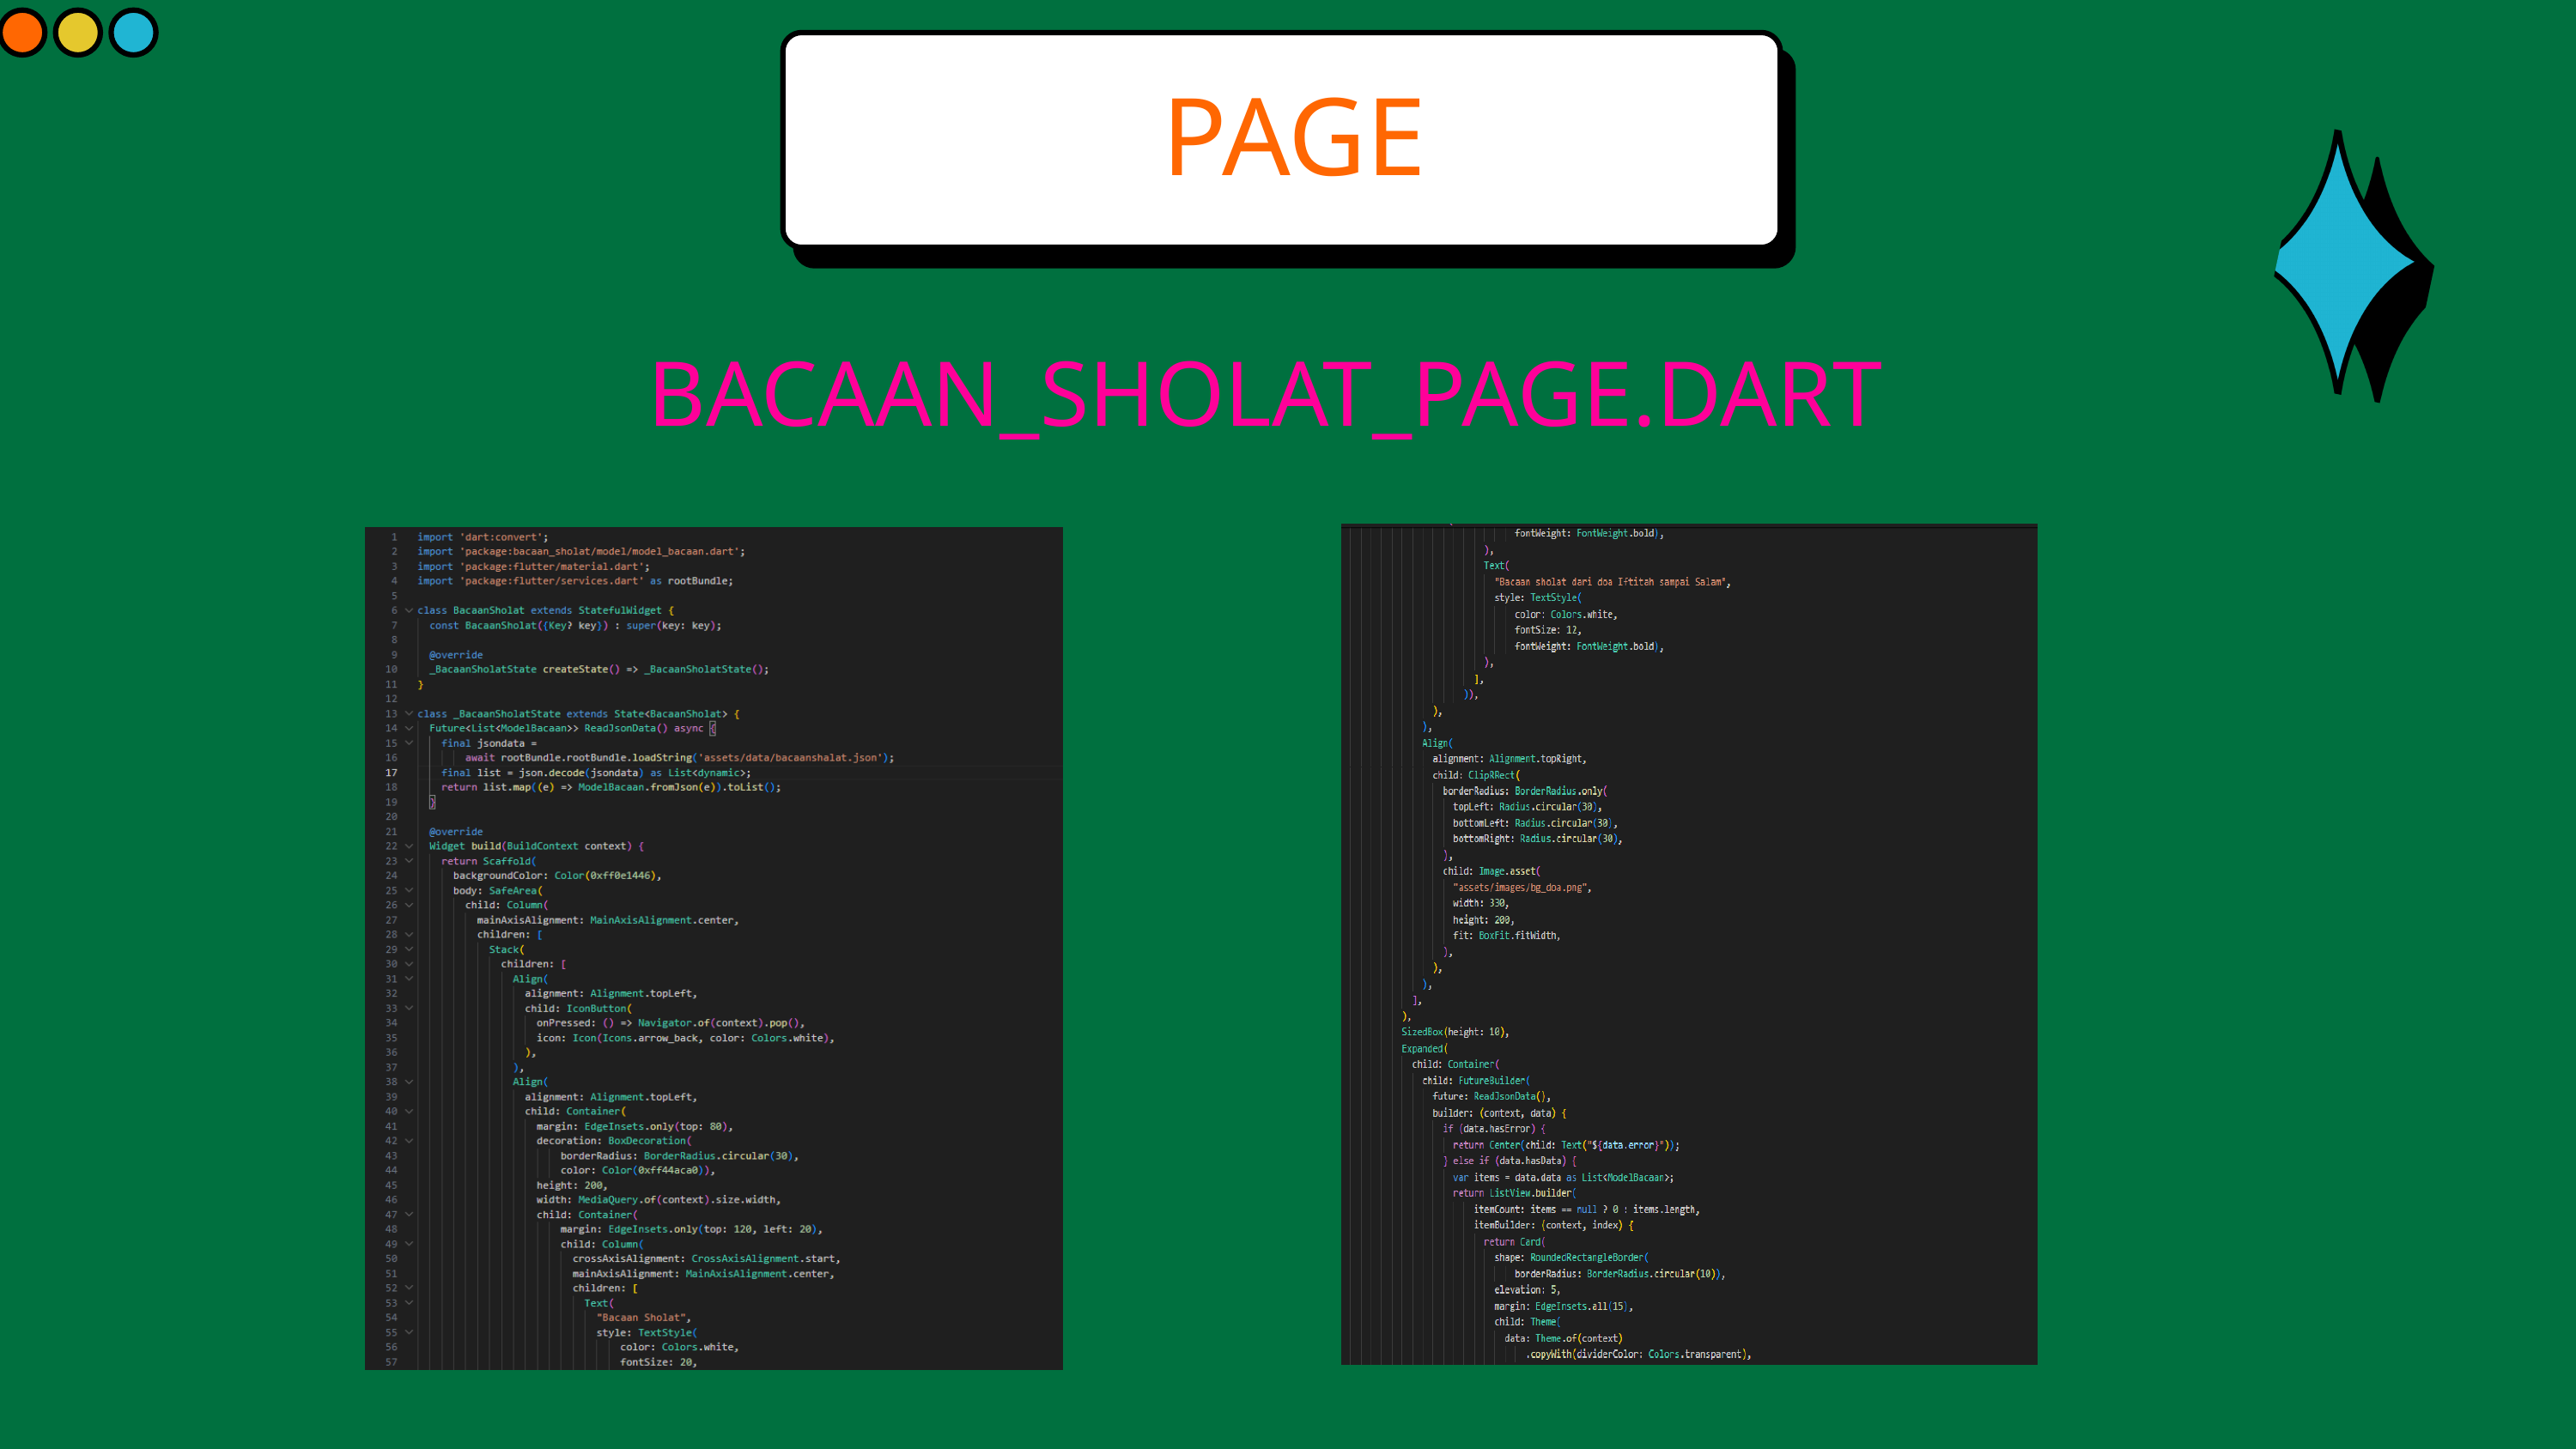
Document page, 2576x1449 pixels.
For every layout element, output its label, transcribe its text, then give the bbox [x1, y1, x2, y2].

text_box BACAAN_SHOLAT_PAGE.DART [557, 354, 1973, 445]
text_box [0, 9, 156, 56]
picture [364, 527, 1063, 1370]
picture [1341, 524, 2038, 1365]
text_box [795, 51, 1794, 266]
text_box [782, 32, 1781, 248]
text_box [2252, 123, 2458, 409]
